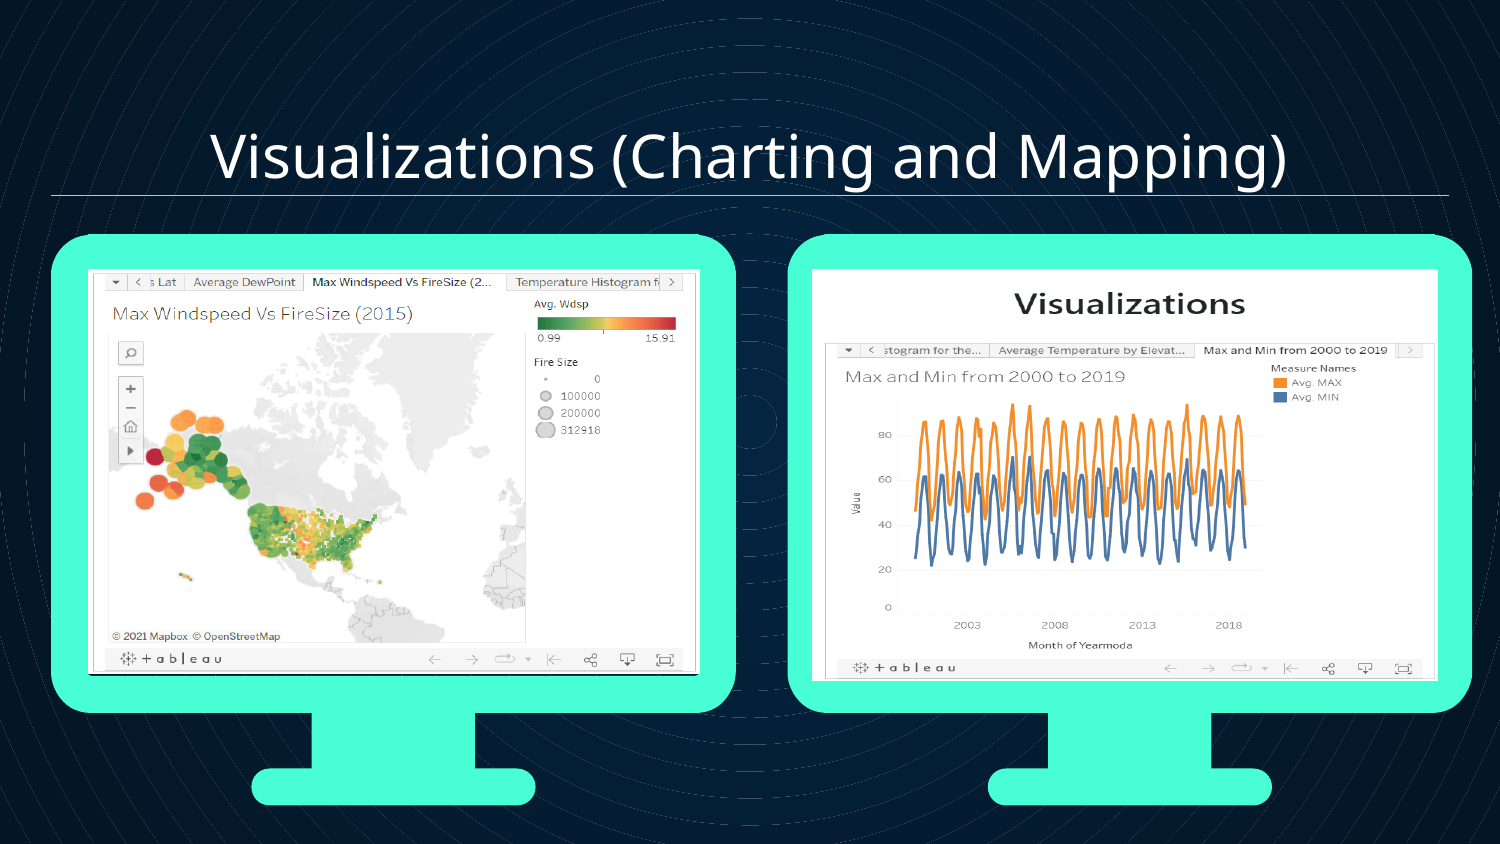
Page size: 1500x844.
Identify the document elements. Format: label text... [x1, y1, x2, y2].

title Visualizations (Charting and Mapping) [51, 105, 1449, 195]
text_box [51, 234, 736, 806]
picture [88, 269, 700, 674]
text_box [787, 234, 1473, 806]
picture [811, 269, 1438, 681]
title Visualizations (Charting and Mapping) [51, 202, 1449, 206]
